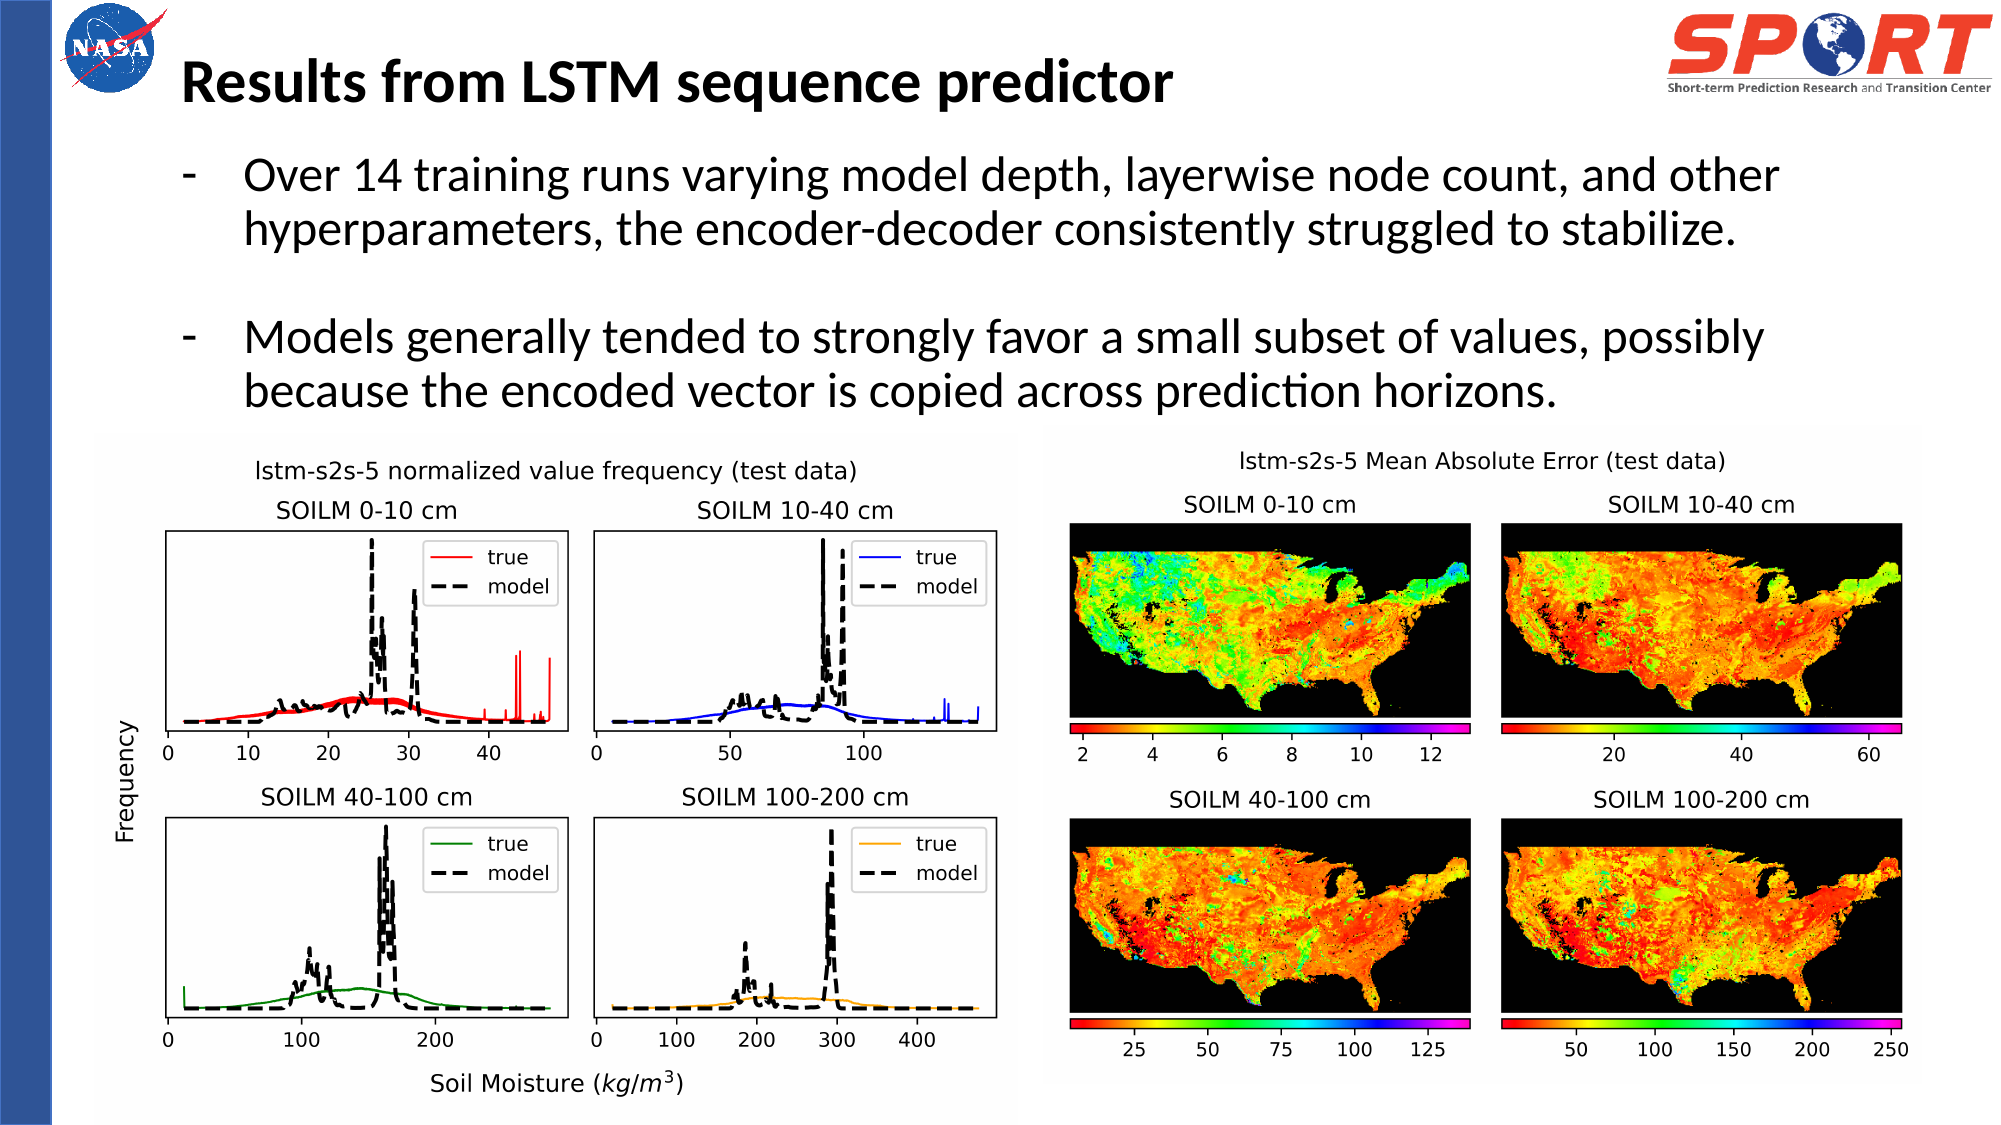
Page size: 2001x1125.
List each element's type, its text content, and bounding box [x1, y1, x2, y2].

list Over 14 training runs varying model depth, layerwise node count, and other hyperparameters, the encoder-decoder consistently struggled to stabilize. Models generally tended to strongly favor a small subset of values, possibly because the encoded vector is copied across prediction horizons. [153, 141, 1922, 461]
picture [94, 432, 1018, 1125]
picture [58, 2, 168, 93]
list Results from LSTM sequence predictor [137, 41, 1863, 172]
picture [1043, 425, 1922, 1085]
picture [1664, 8, 1995, 96]
